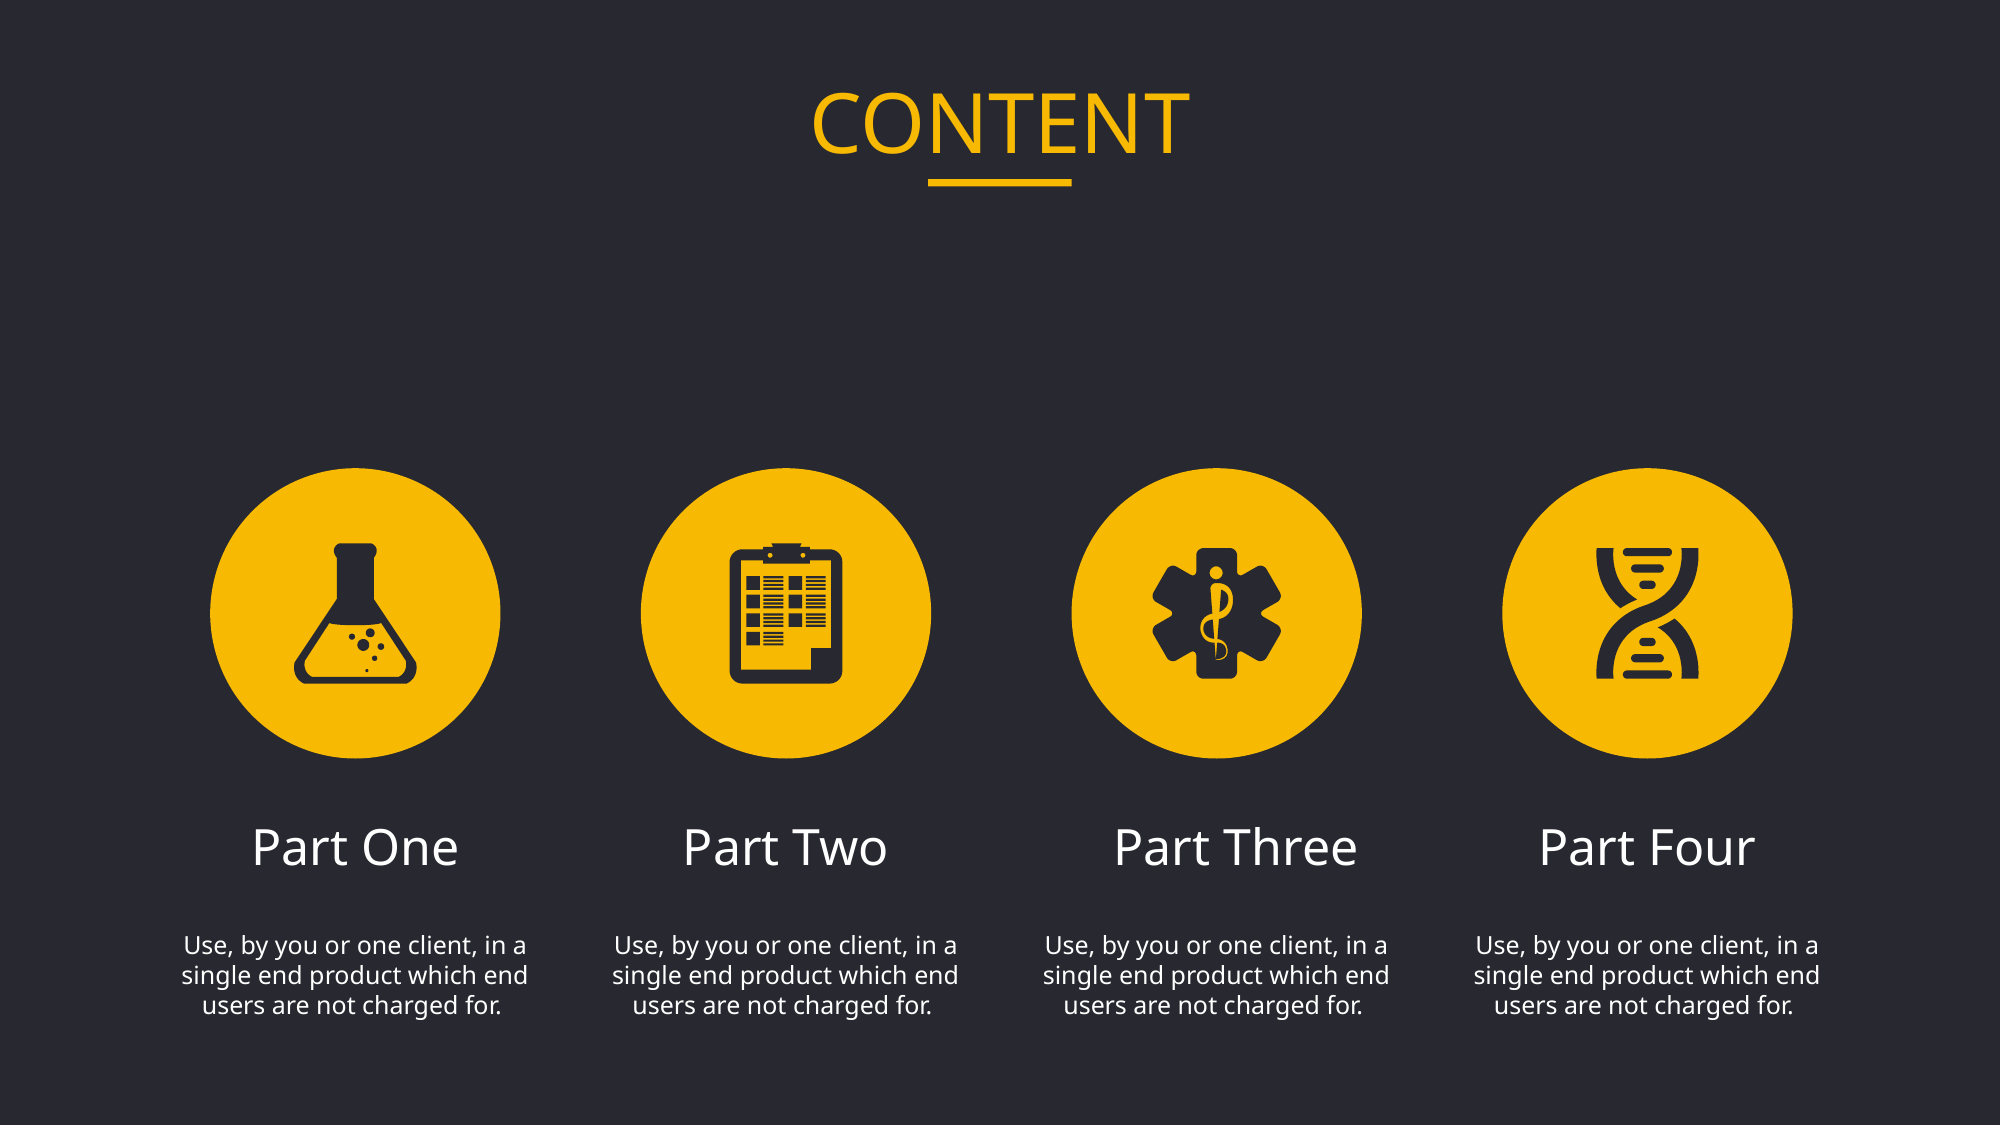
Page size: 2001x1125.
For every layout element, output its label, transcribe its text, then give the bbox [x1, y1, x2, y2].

text_box [927, 178, 1073, 188]
text_box CONTENT [748, 62, 1252, 178]
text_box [1456, 808, 1839, 1028]
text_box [1502, 468, 1793, 759]
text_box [210, 468, 501, 759]
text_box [640, 468, 932, 759]
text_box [1071, 468, 1362, 759]
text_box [1026, 808, 1408, 1028]
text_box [595, 808, 977, 1028]
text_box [164, 808, 546, 1028]
